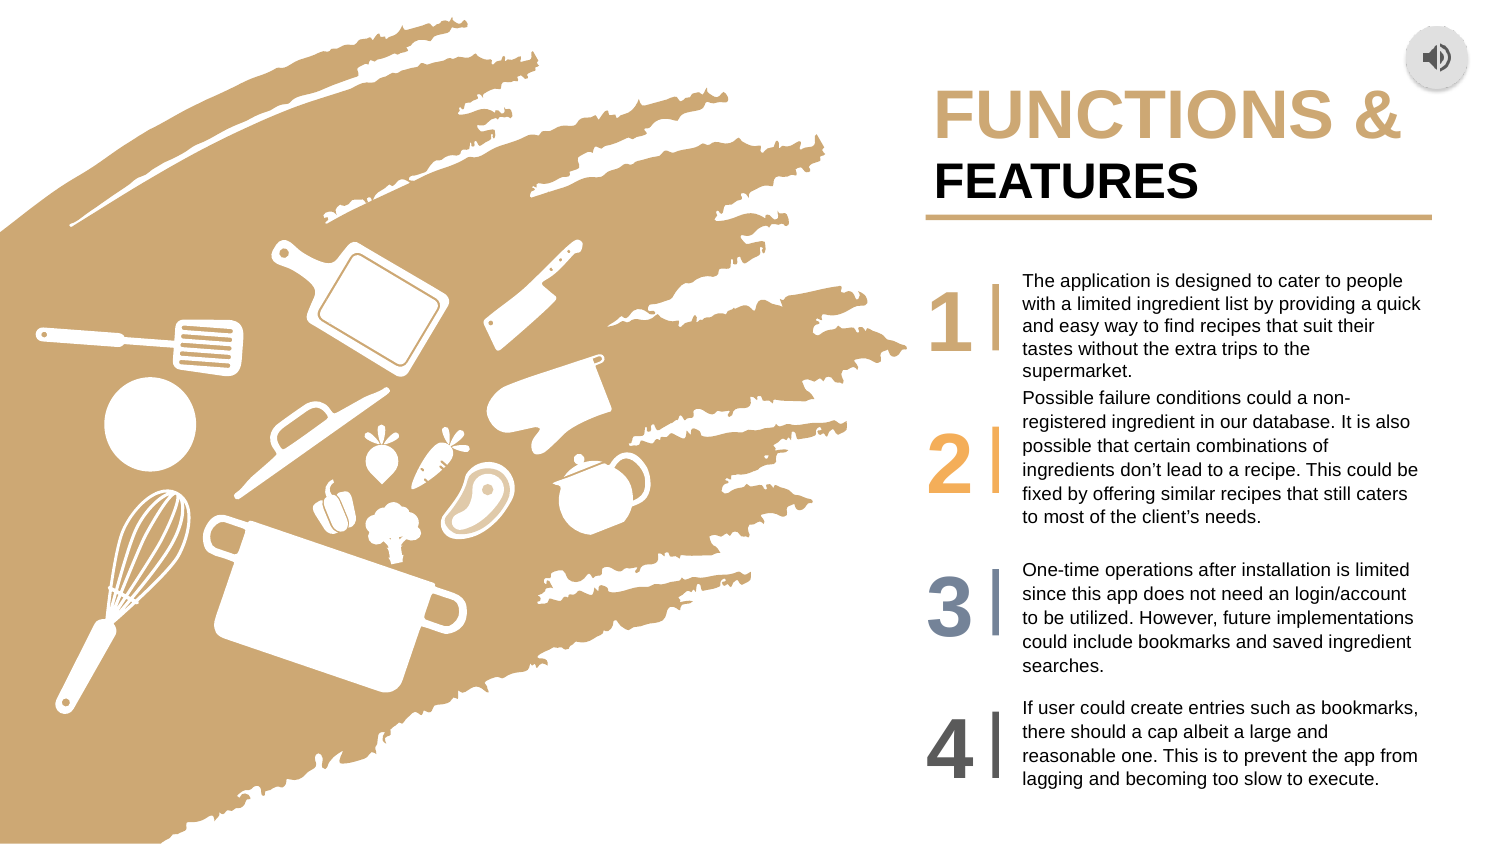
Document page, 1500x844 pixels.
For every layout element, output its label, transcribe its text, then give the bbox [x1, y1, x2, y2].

text_box [233, 387, 390, 500]
text_box [992, 284, 999, 351]
text_box [992, 711, 999, 778]
text_box [35, 319, 244, 377]
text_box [358, 424, 406, 485]
text_box 2 [926, 408, 980, 511]
text_box [271, 240, 450, 377]
picture [1398, 19, 1475, 95]
text_box [486, 354, 612, 455]
text_box If user could create entries such as bookmarks, there should a cap albeit a large and reasonable one. This is to prevent the app from lagging and becoming too slow to execute. [1011, 688, 1434, 816]
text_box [554, 446, 651, 528]
text_box 1 [926, 266, 980, 369]
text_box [440, 461, 515, 540]
text_box FEATURES [922, 142, 1428, 215]
text_box 4 [926, 693, 980, 796]
text_box One-time operations after installation is limited since this app does not need an login/account to be utilized. However, future implementations could include bookmarks and saved ingredient searches. [1011, 551, 1434, 679]
text_box [202, 514, 467, 693]
text_box FUNCTIONS & [922, 63, 1428, 142]
text_box Possible failure conditions could a non-registered ingredient in our database. It is also possible that certain combinations of ingredients don’t lead to a recipe. This could be fixed by offering similar recipes that still caters to most of the client’s needs. [1011, 379, 1435, 541]
text_box [0, 16, 907, 844]
text_box [55, 489, 191, 714]
text_box [483, 239, 583, 351]
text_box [418, 421, 457, 500]
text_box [311, 480, 356, 534]
text_box 3 [926, 551, 980, 654]
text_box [364, 499, 424, 564]
text_box The application is designed to cater to people with a limited ingredient list by providing a quick and easy way to find recipes that suit their tastes without the extra trips to the supermarket. [1011, 263, 1435, 379]
text_box [992, 569, 999, 636]
text_box [925, 214, 1432, 221]
text_box [992, 426, 999, 493]
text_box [104, 376, 197, 472]
